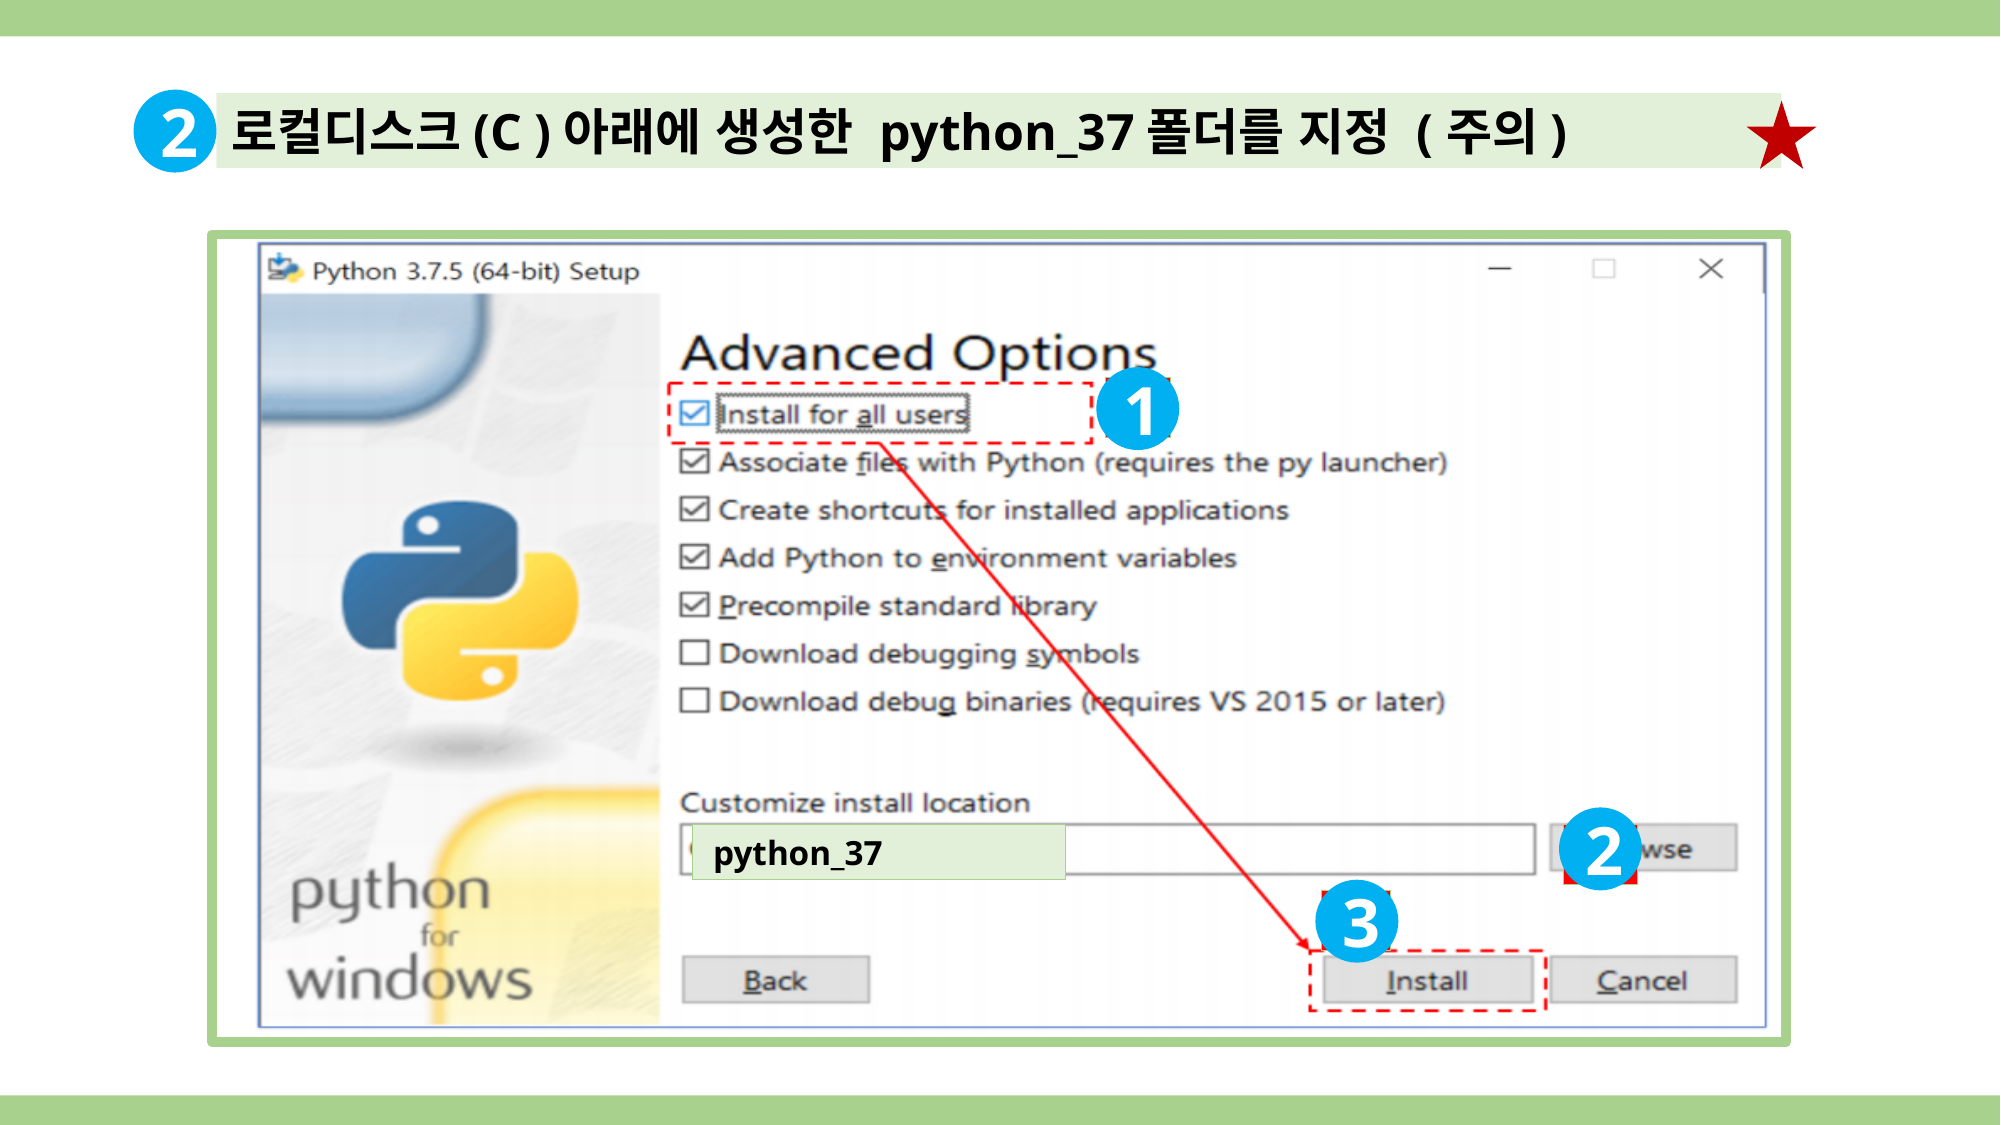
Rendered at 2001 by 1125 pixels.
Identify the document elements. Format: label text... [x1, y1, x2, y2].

text_box 2 [132, 88, 218, 174]
text_box [1743, 97, 1820, 172]
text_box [216, 239, 1782, 1038]
text_box 로컬디스크(C )아래에 생성한 python_37폴더를 지정 (주의) [216, 93, 1782, 168]
